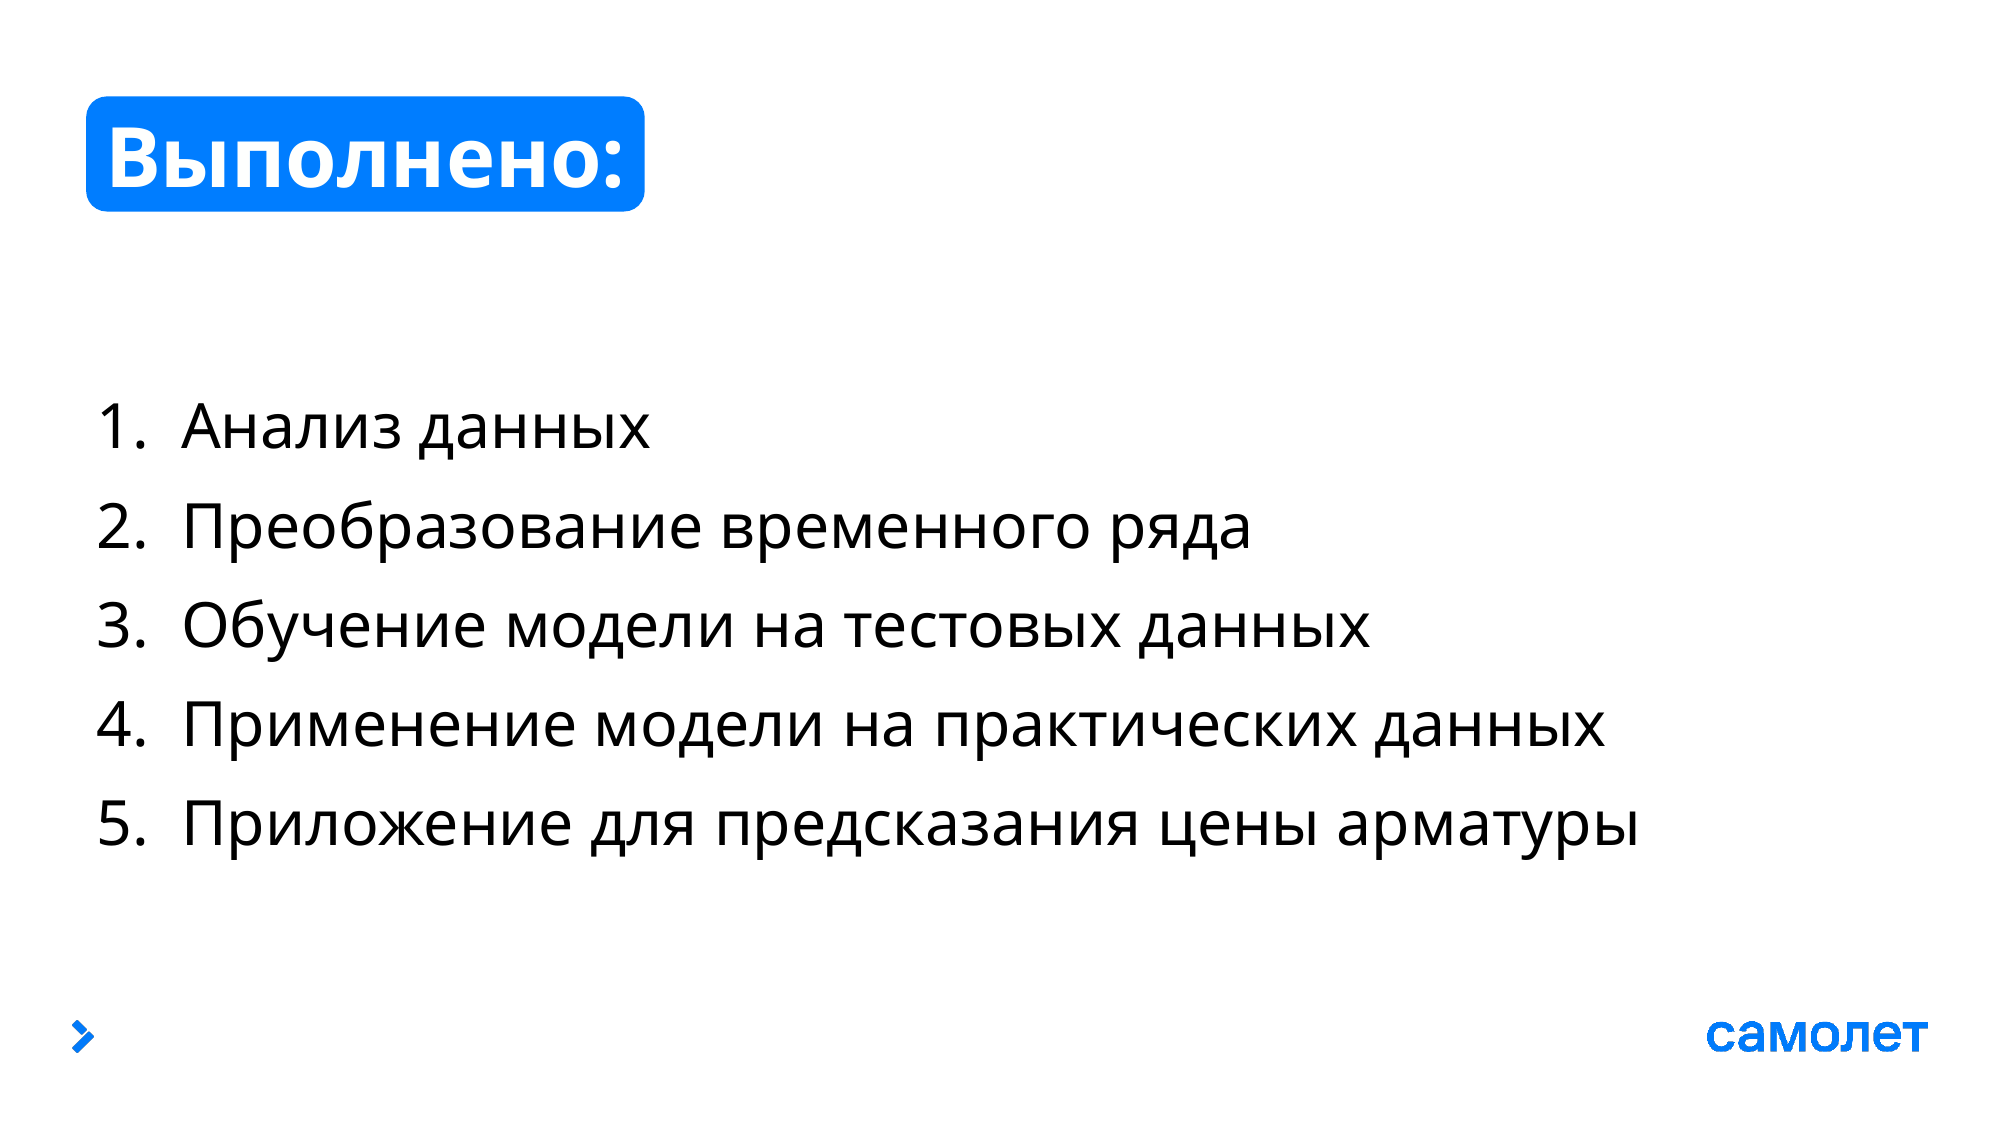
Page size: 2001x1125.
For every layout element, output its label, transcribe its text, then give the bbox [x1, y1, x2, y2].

picture [72, 1020, 94, 1053]
text_box Выполнено: [88, 98, 643, 210]
picture [1707, 1021, 1928, 1052]
text_box Анализ данных Преобразование временного ряда Обучение модели на тестовых данных Применение модели на практических данных Приложение для предсказания цены арматуры [88, 370, 1730, 866]
